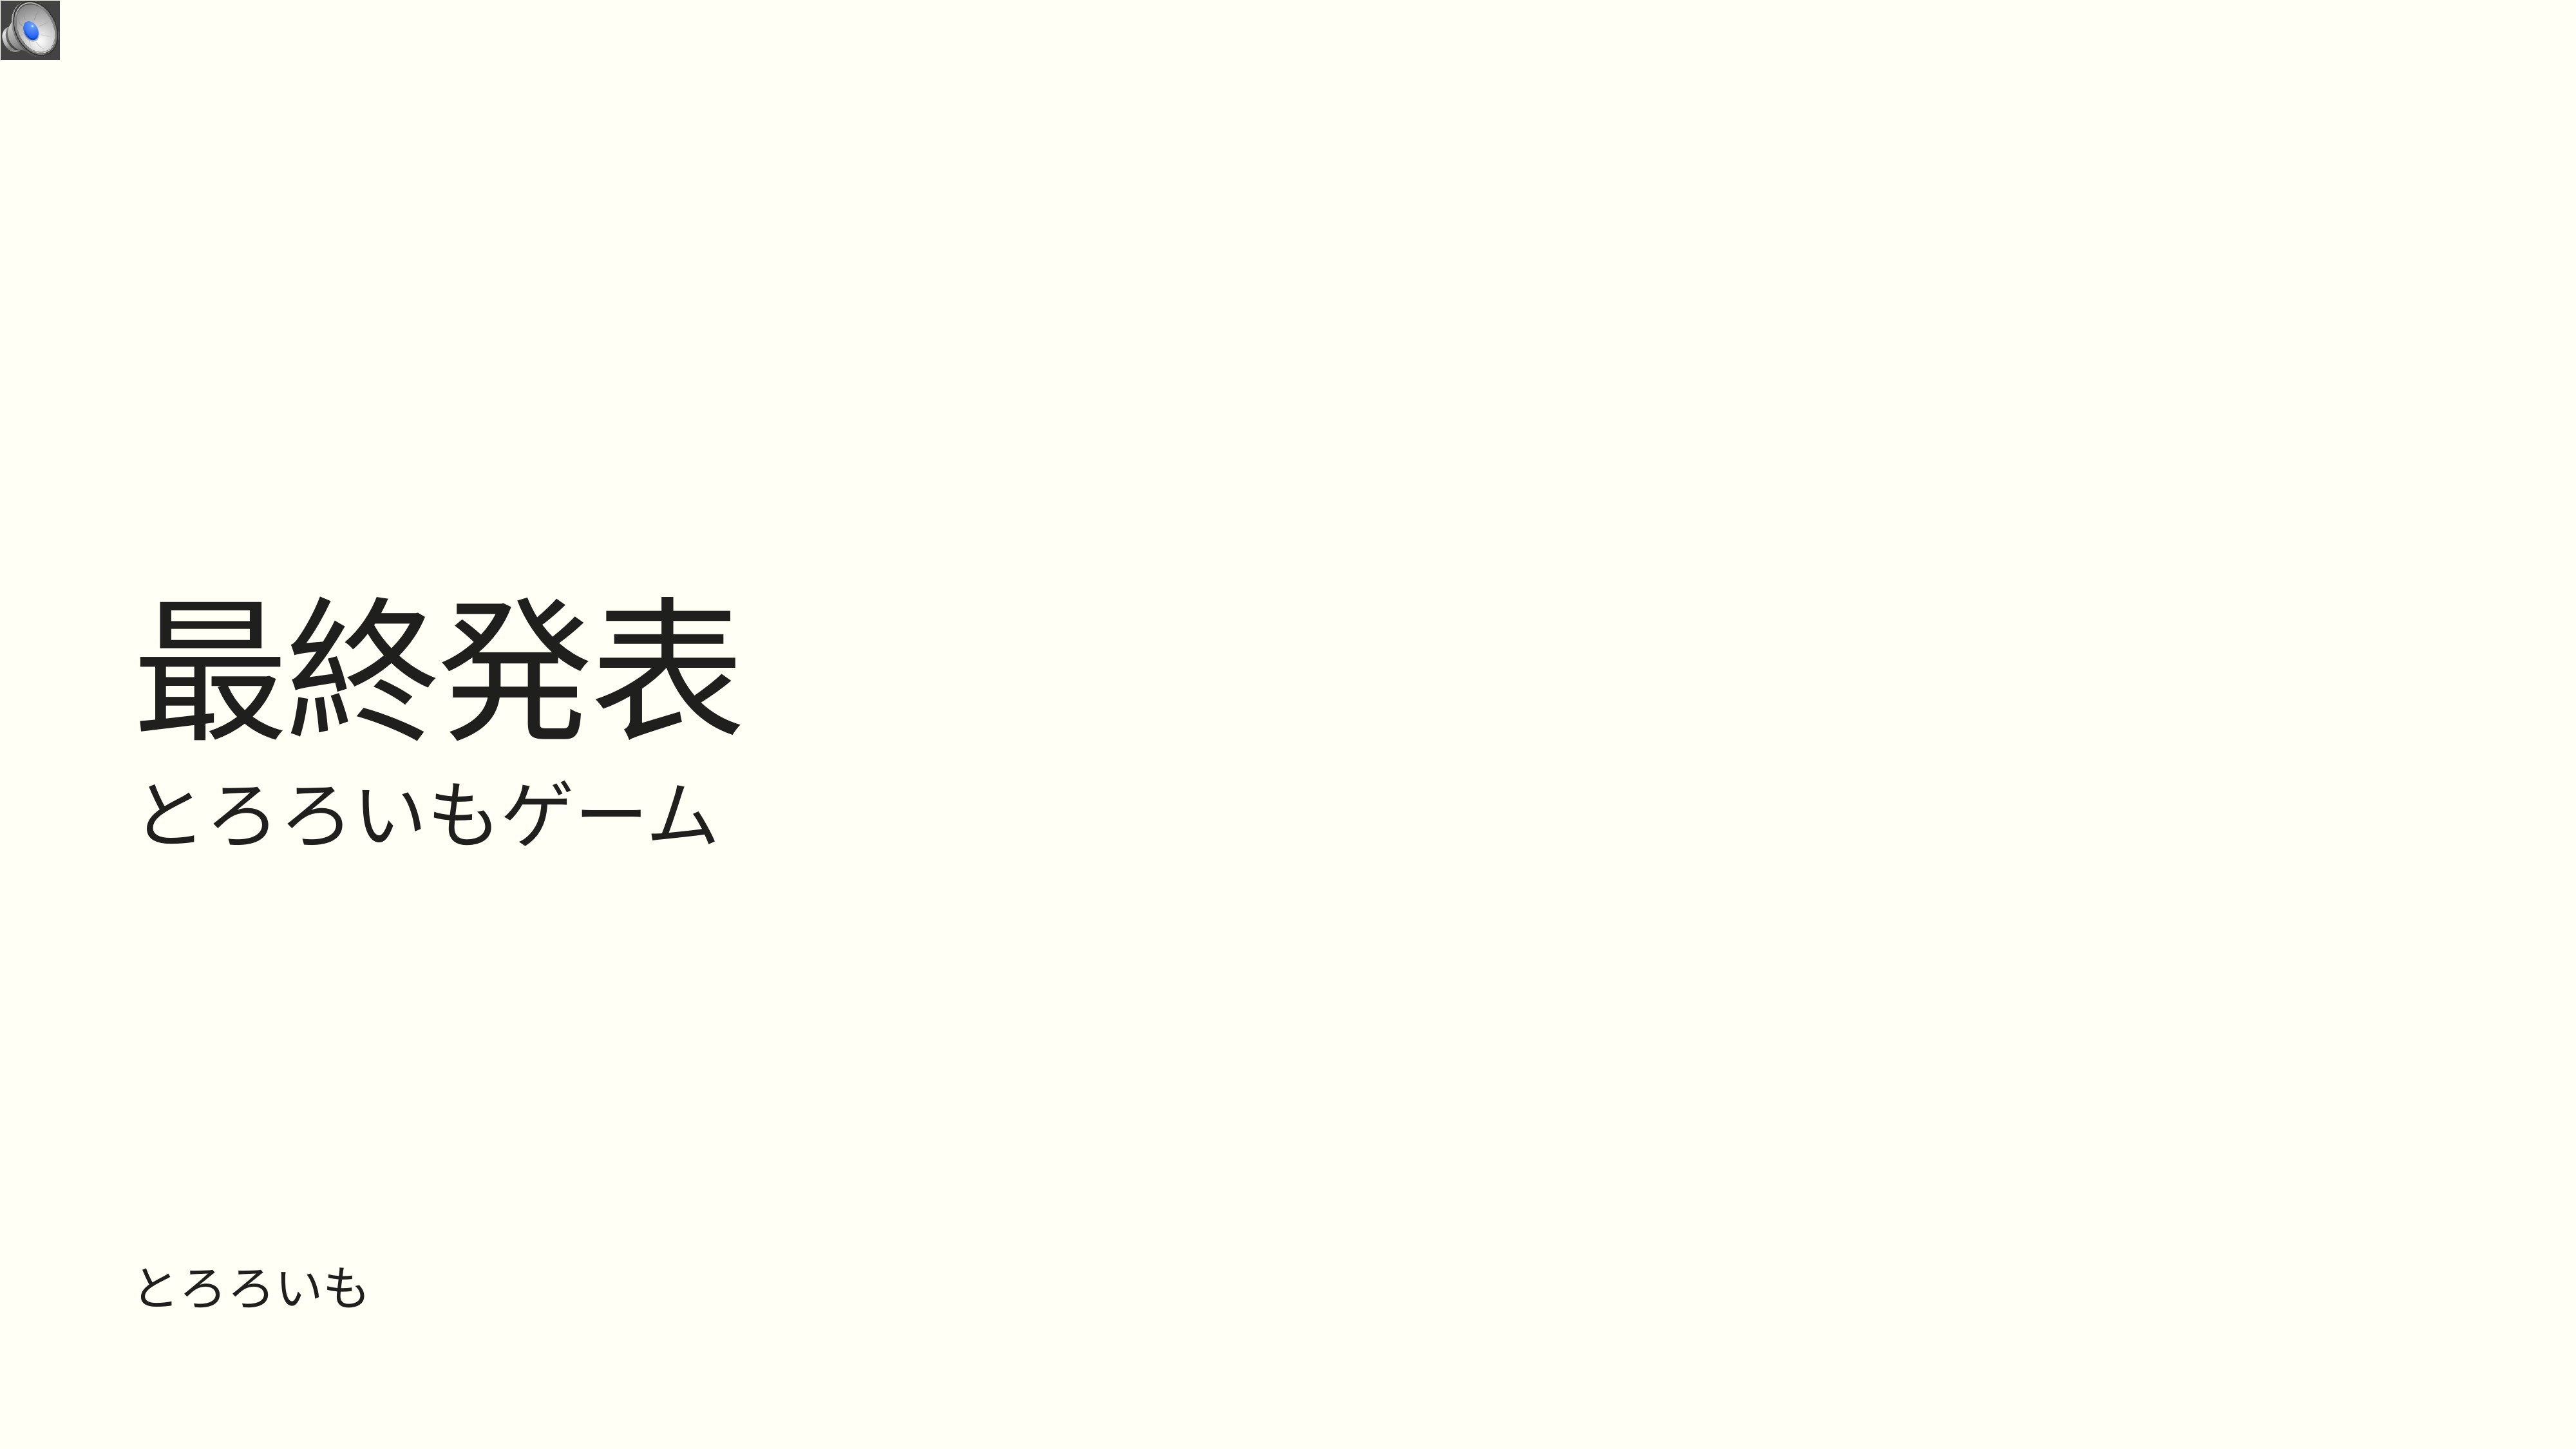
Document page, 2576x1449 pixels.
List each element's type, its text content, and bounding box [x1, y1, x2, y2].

picture [0, 0, 61, 61]
title 最終発表 [127, 271, 2449, 764]
subtitle とろろいもゲーム [126, 762, 2448, 965]
list とろろいも [126, 1252, 2448, 1321]
